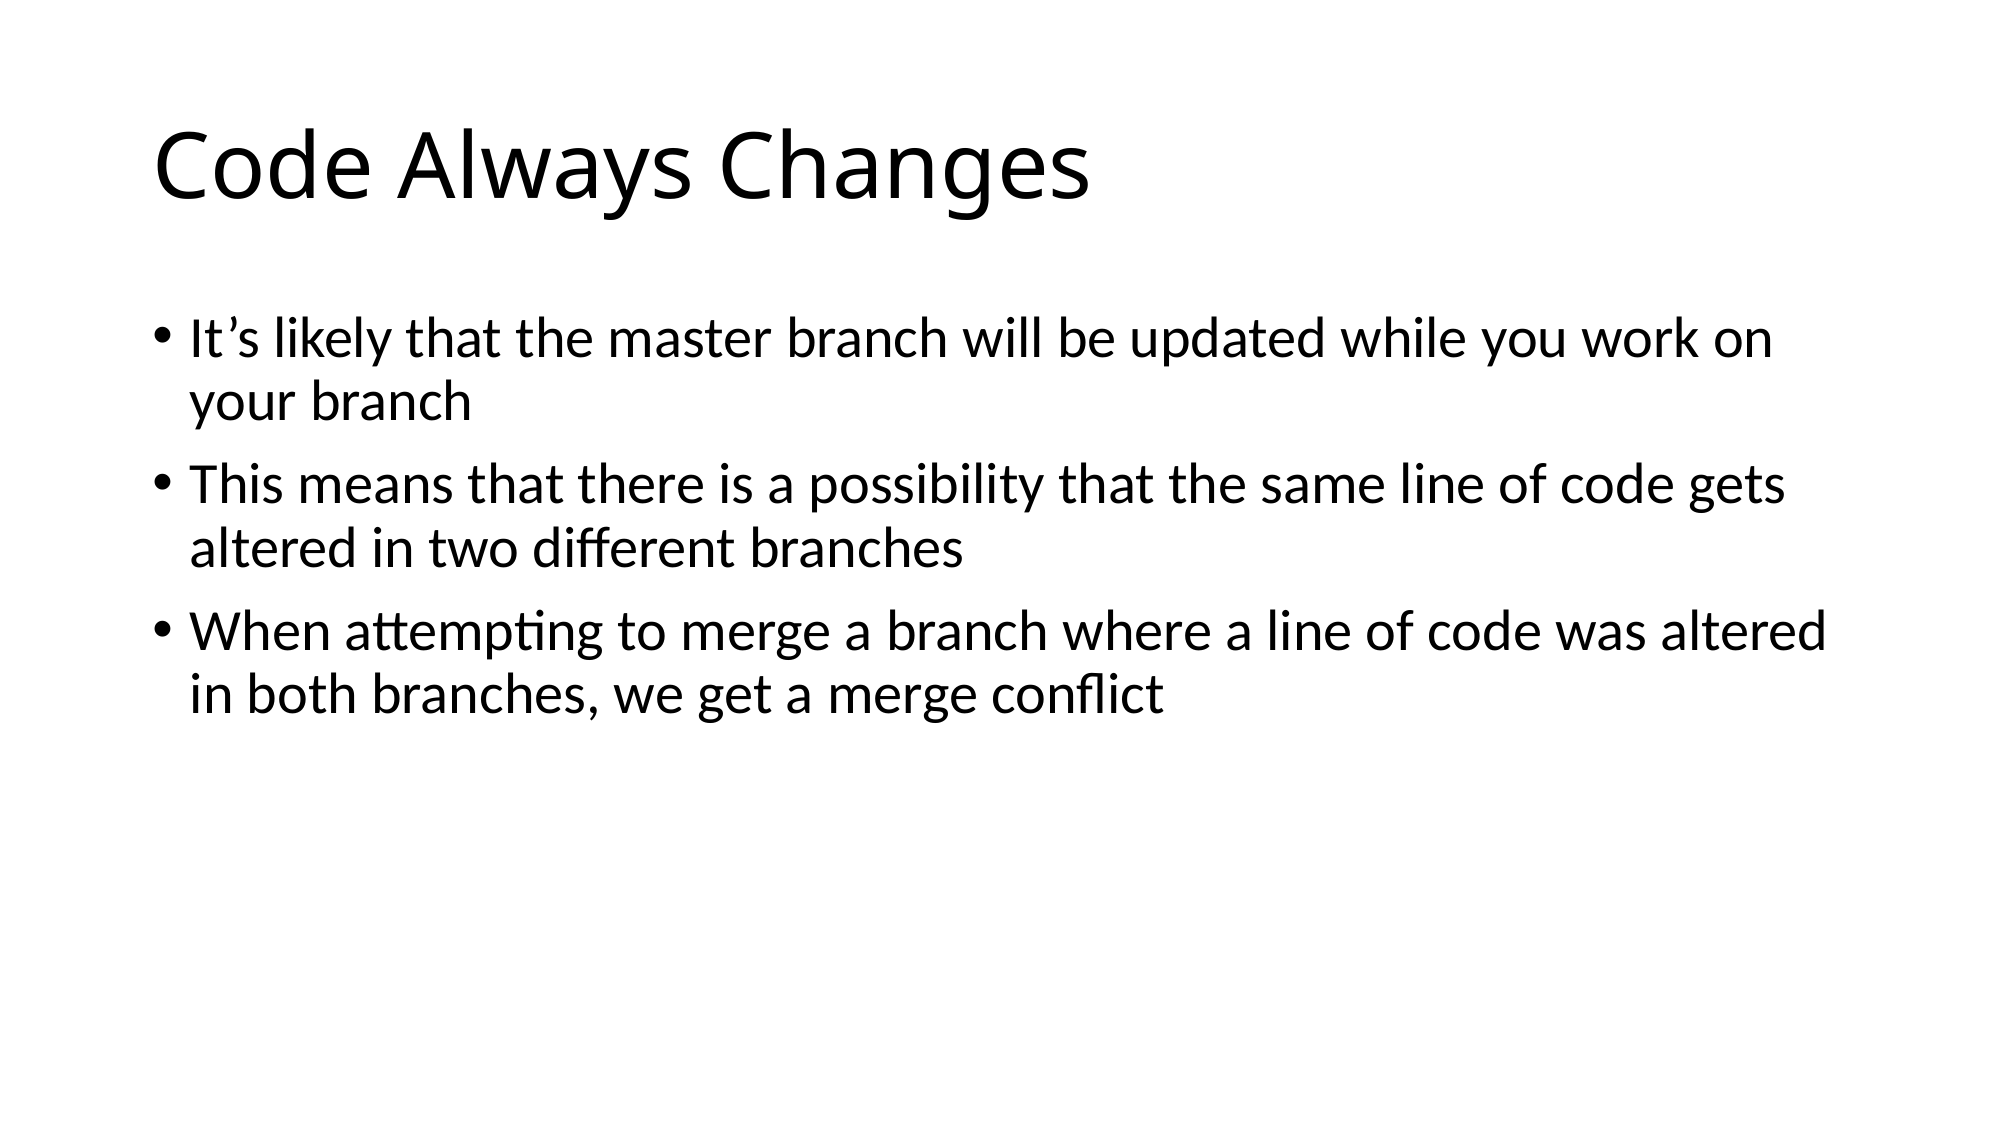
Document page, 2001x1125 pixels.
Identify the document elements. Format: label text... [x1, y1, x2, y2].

title Code Always Changes [137, 59, 1863, 278]
list It’s likely that the master branch will be updated while you work on your branch This means that there is a possibility that the same line of code gets altered in two different branches When attempting to merge a branch where a line of code was altered in both branches, we get a merge conflict [137, 299, 1863, 1014]
